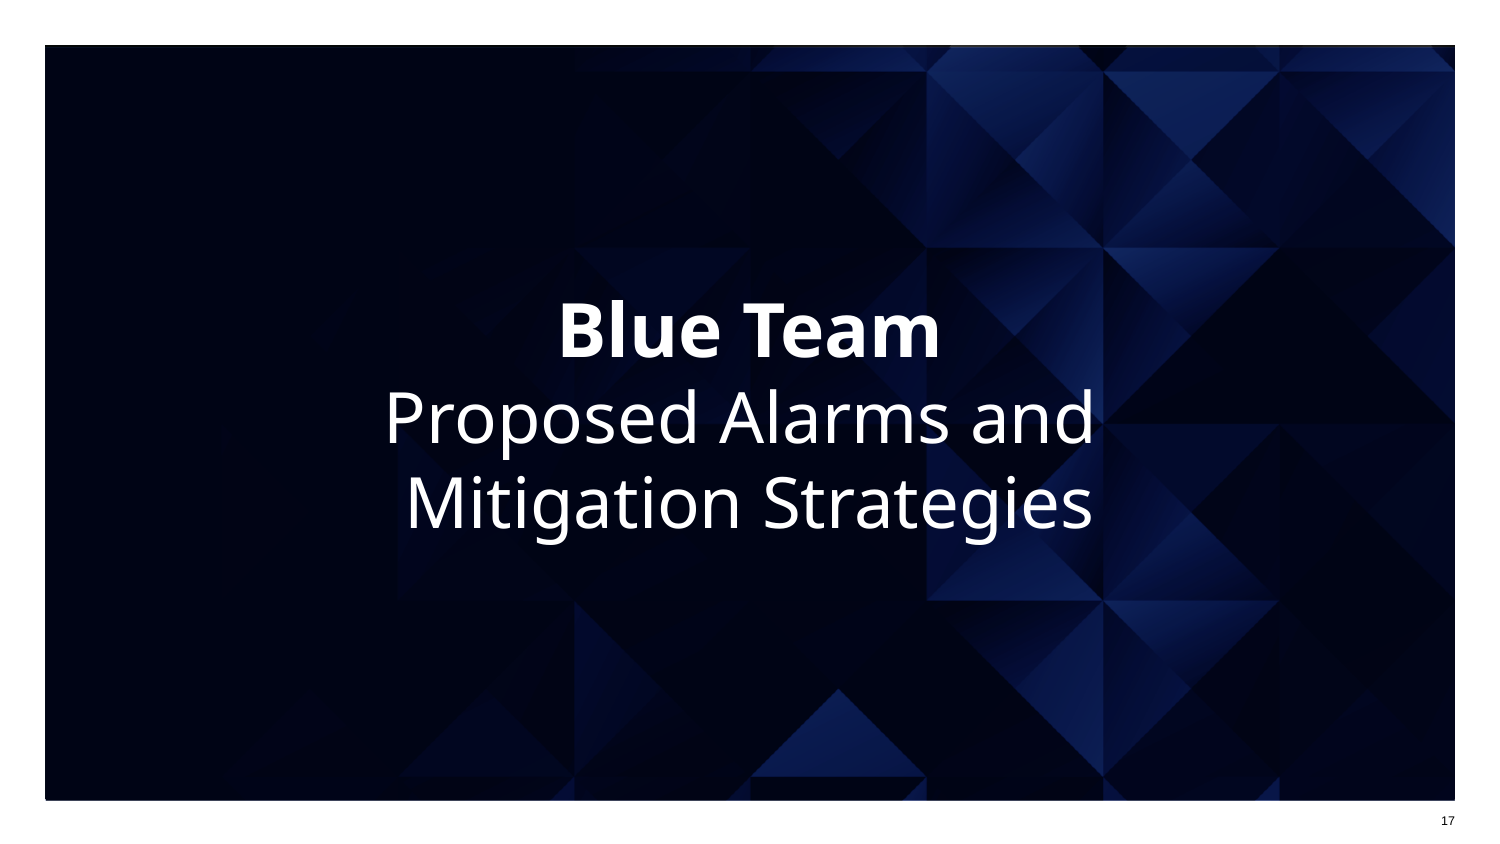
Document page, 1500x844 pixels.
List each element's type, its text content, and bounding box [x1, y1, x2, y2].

picture [44, 45, 1456, 802]
text_box 17 [1411, 813, 1455, 831]
